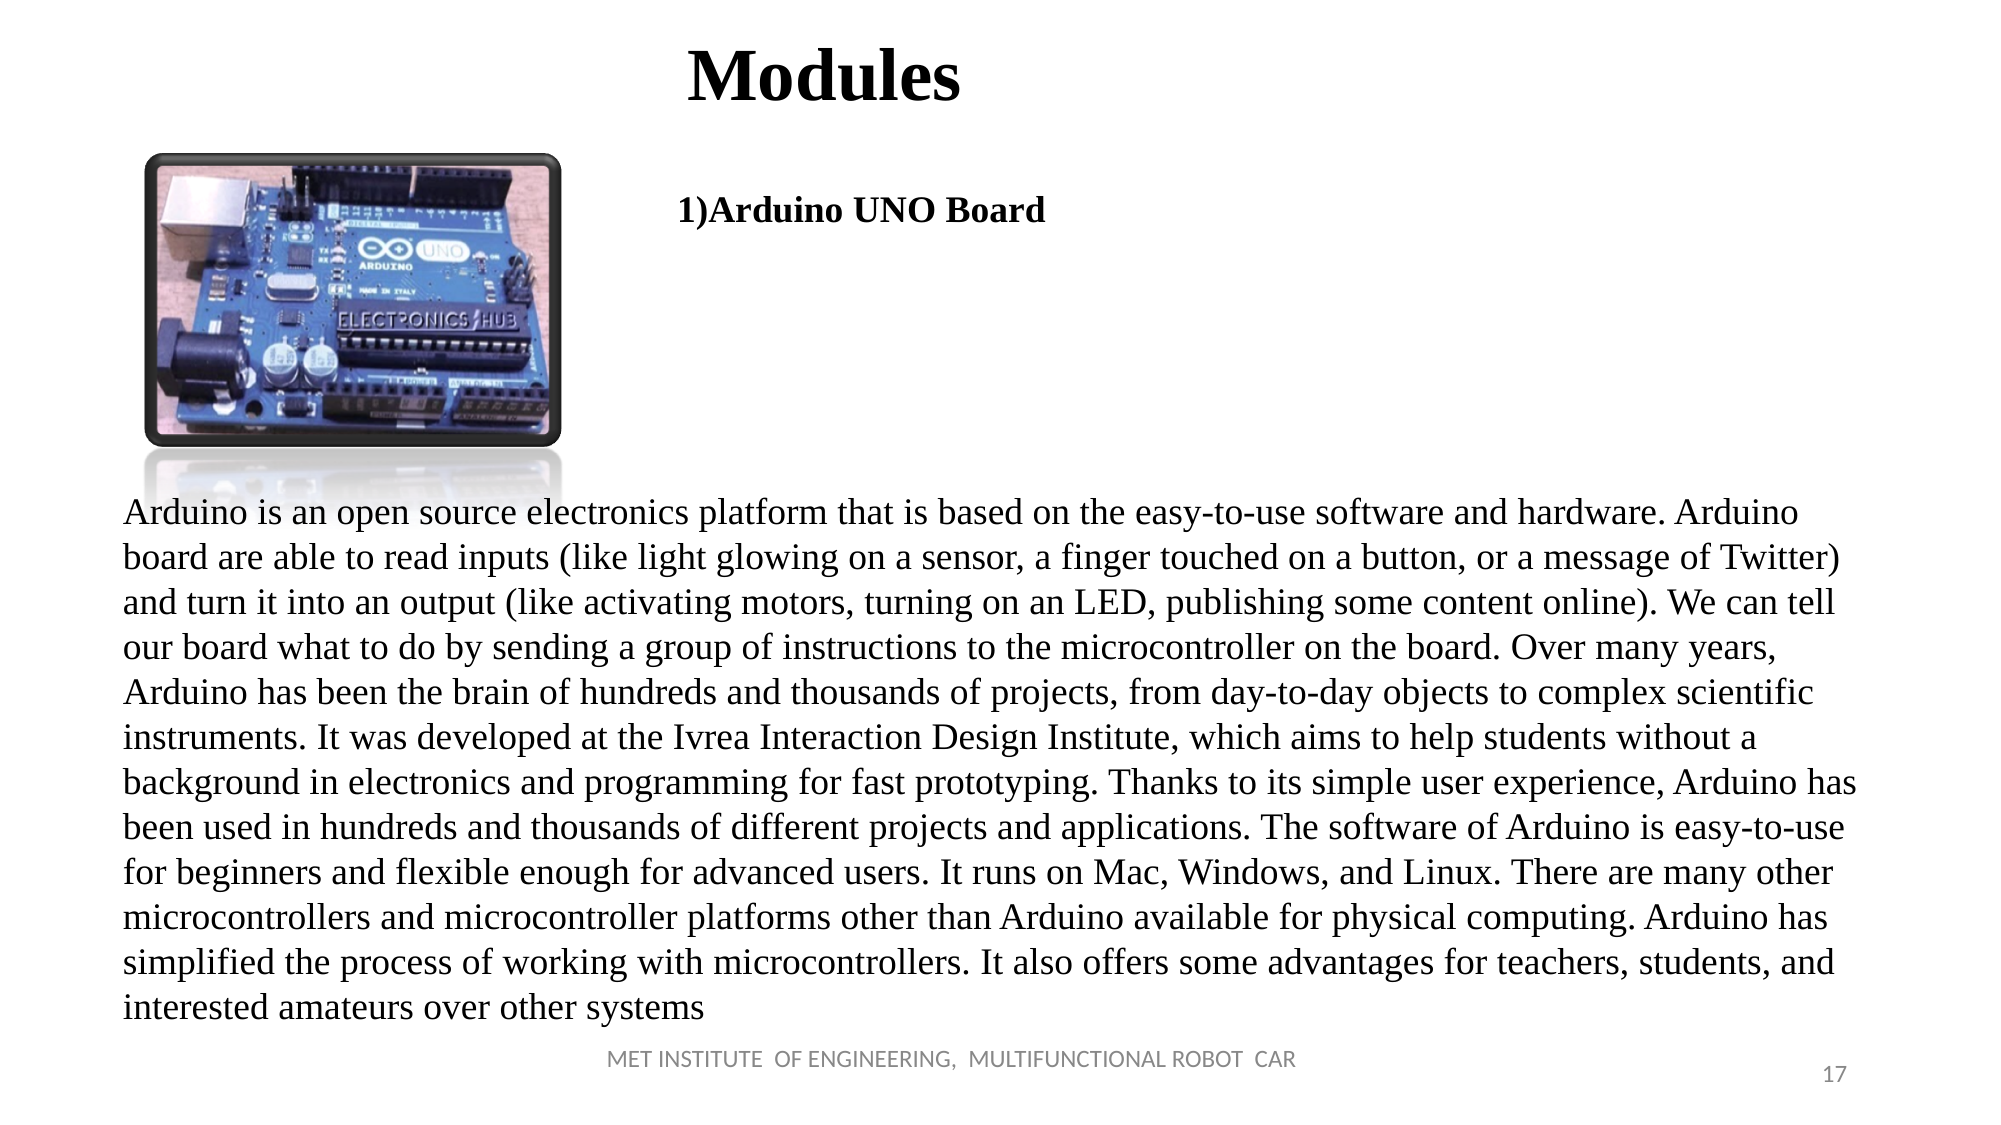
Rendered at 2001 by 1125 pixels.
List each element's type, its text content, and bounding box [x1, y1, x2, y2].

text_box Arduino is an open source electronics platform that is based on the easy-to-use software and hardware. Arduino board are able to read inputs (like light glowing on a sensor, a finger touched on a button, or a message of Twitter) and turn it into an output (like activating motors, turning on an LED, publishing some content online). We can tell our board what to do by sending a group of instructions to the microcontroller on the board. Over many years, Arduino has been the brain of hundreds and thousands of projects, from day-to-day objects to complex scientific instruments. It was developed at the Ivrea Interaction Design Institute, which aims to help students without a background in electronics and programming for fast prototyping. Thanks to its simple user experience, Arduino has been used in hundreds and thousands of different projects and applications. The software of Arduino is easy-to-use for beginners and flexible enough for advanced users. It runs on Mac, Windows, and Linux. There are many other microcontrollers and microcontroller platforms other than Arduino available for physical computing. Arduino has simplified the process of working with microcontrollers. It also offers some advantages for teachers, students, and interested amateurs over other systems [108, 479, 1892, 1035]
text_box 1)Arduino UNO Board [662, 177, 1292, 238]
footer MET INSTITUTE OF ENGINEERING, MULTIFUNCTIONAL ROBOT CAR [566, 1042, 1338, 1103]
picture [139, 150, 567, 745]
slide_number 17 [1412, 1042, 1863, 1103]
text_box Modules [672, 18, 1000, 123]
